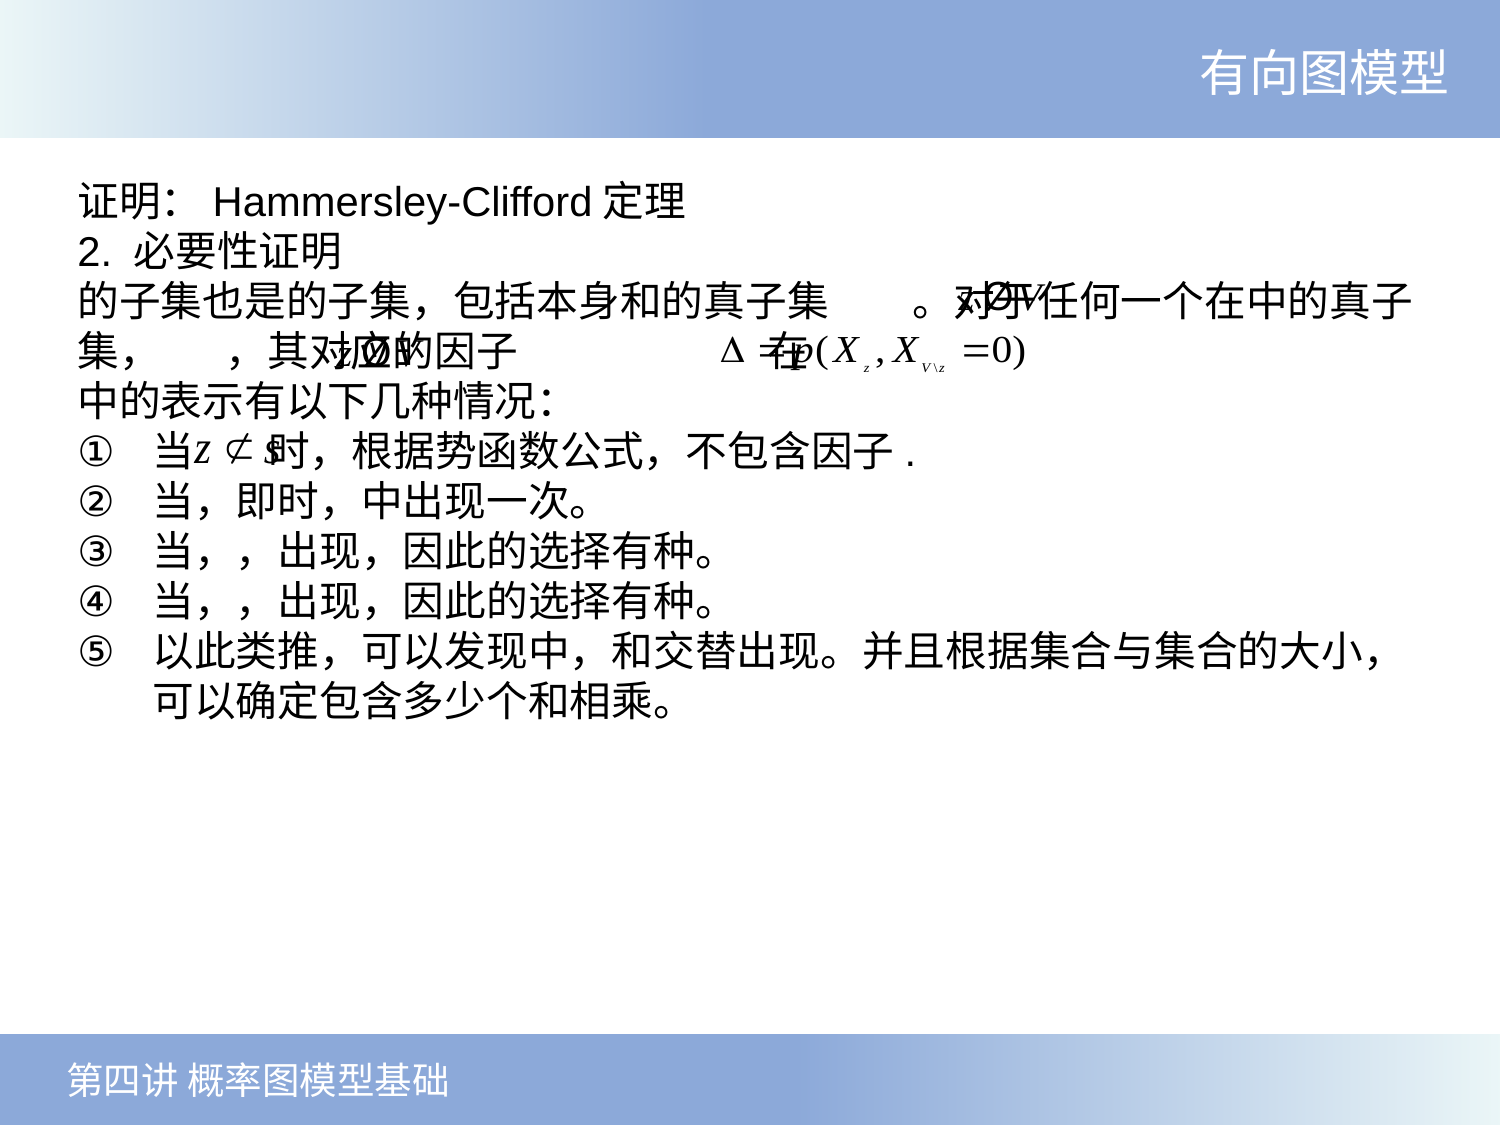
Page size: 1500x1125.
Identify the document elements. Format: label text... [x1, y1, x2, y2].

text_box [0, 1, 1500, 138]
text_box 有向图模型 [1178, 18, 1471, 125]
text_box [331, 335, 431, 381]
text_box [953, 279, 1053, 325]
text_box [716, 327, 1030, 378]
text_box 第四讲 概率图模型基础 [0, 1034, 1500, 1125]
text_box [188, 433, 286, 474]
